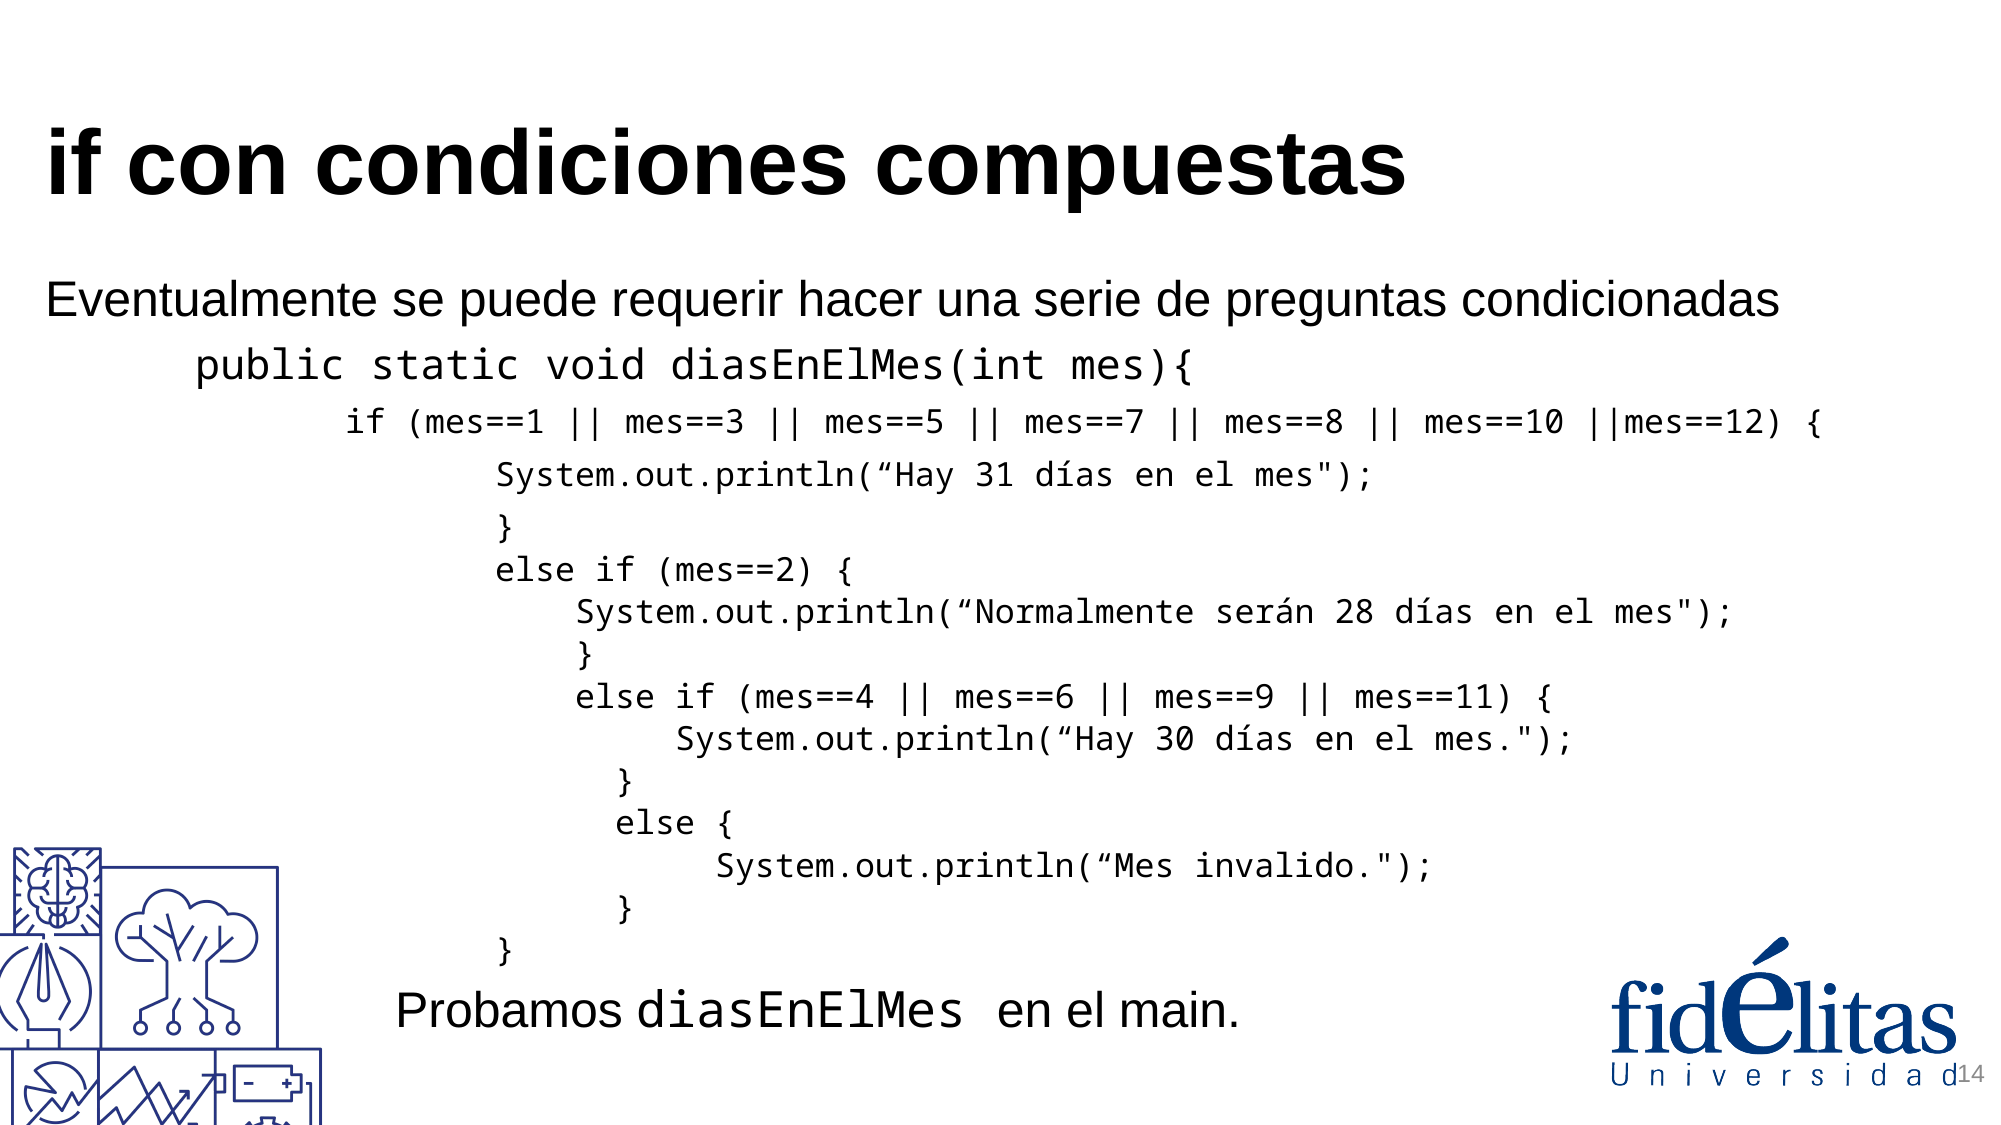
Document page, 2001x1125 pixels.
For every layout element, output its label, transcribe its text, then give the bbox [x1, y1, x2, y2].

slide_number 14 [1863, 1042, 2000, 1103]
picture [0, 763, 365, 1125]
text_box if con condiciones compuestas [30, 107, 1863, 270]
picture [1553, 891, 2001, 1125]
text_box Eventualmente se puede requerir hacer una serie de preguntas condicionadas public static void diasEnElMes(int mes){ if (mes==1 || mes==3 || mes==5 || mes==7 || mes==8 || mes==10 ||mes==12) { System.out.println(“Hay 31 días en el mes"); } else if (mes==2) { System.out.println(“Normalmente serán 28 días en el mes"); } else if (mes==4 || mes==6 || mes==9 || mes==11) { System.out.println(“Hay 30 días en el mes."); } else { System.out.println(“Mes invalido."); } } Probamos diasEnElMes en el main. [30, 270, 1863, 1103]
